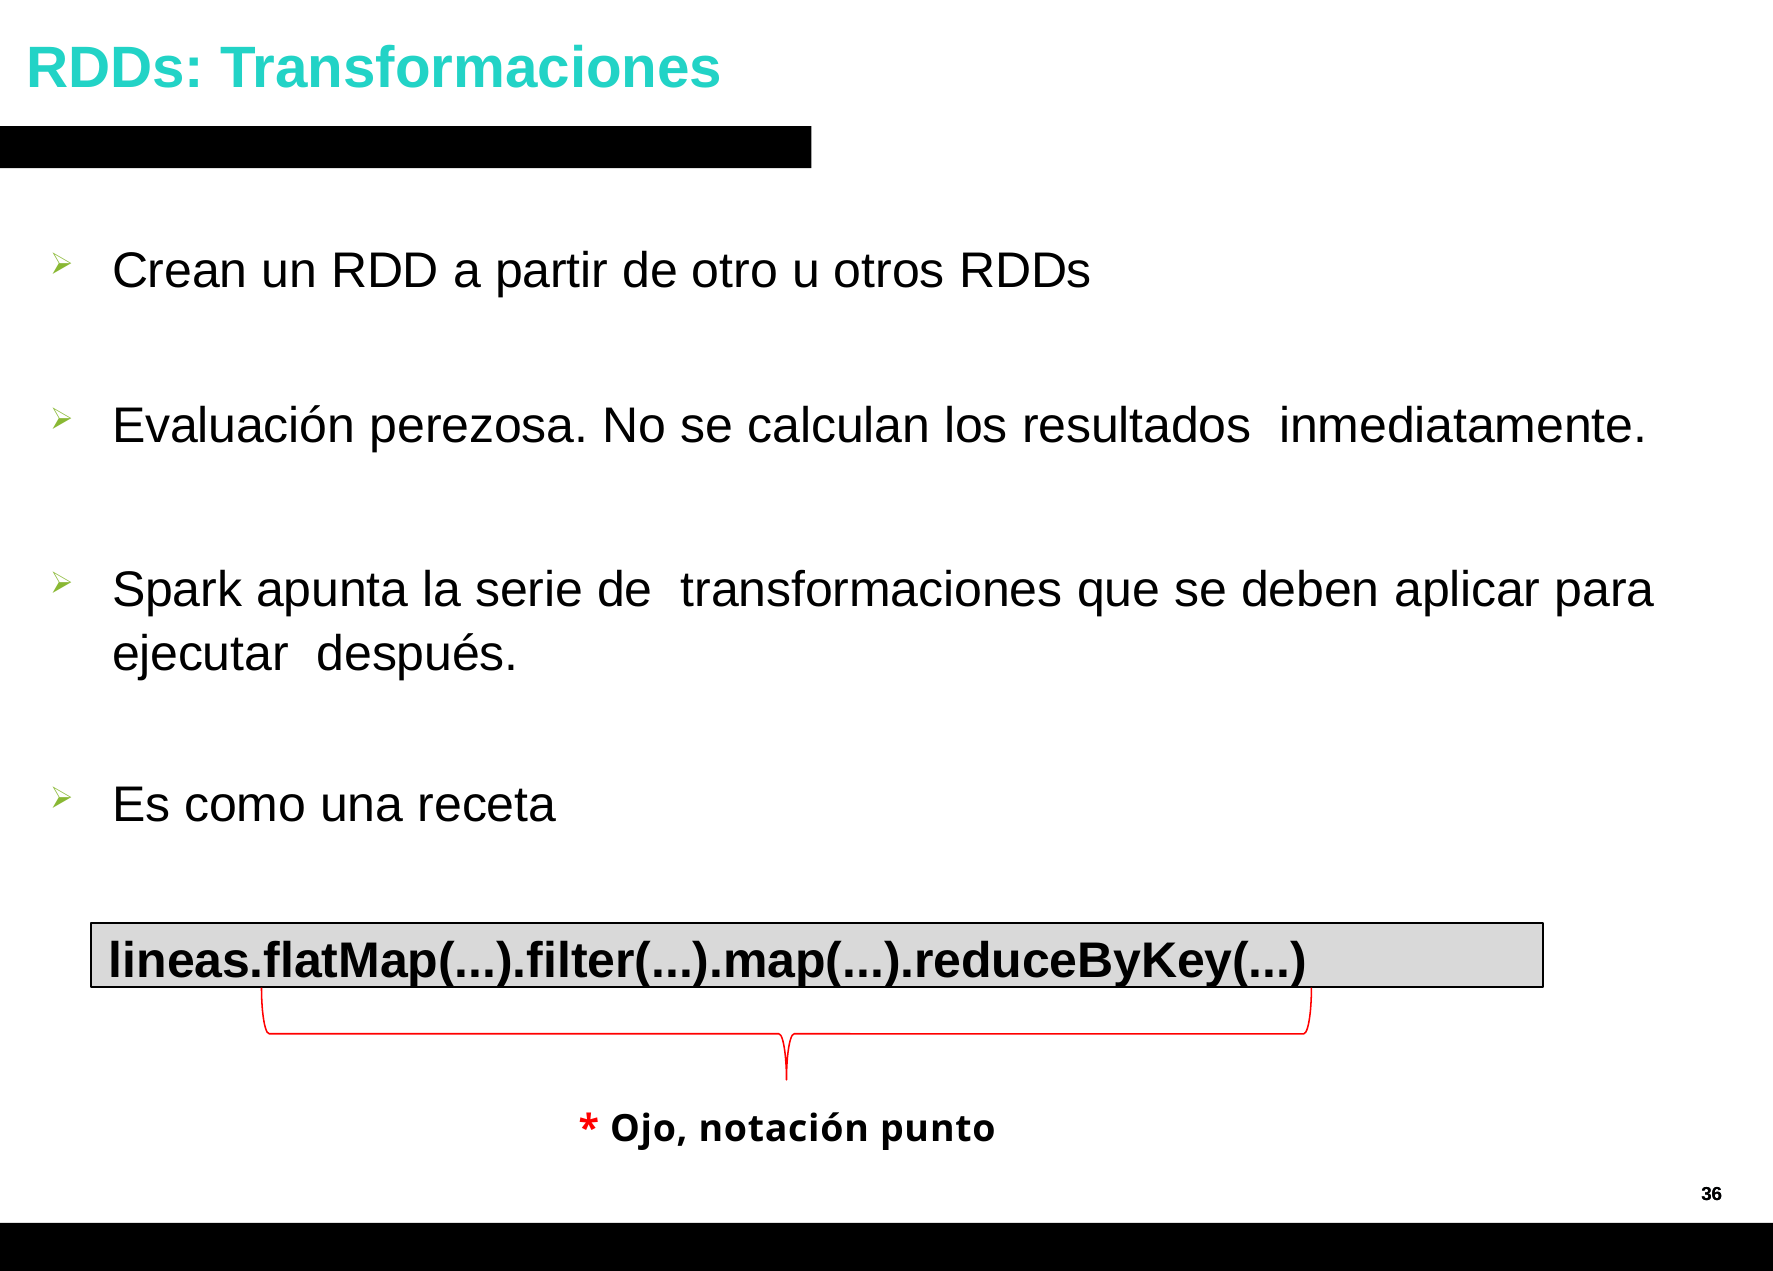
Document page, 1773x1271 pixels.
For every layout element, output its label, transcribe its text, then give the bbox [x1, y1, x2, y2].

text_box Crean un RDD a partir de otro u otros RDDs Evaluación perezosa. No se calculan los resultados inmediatamente. Spark apunta la serie de transformaciones que se deben aplicar para ejecutar después. Es como una receta [47, 225, 1773, 832]
text_box * Ojo, notación punto [567, 1102, 1006, 1150]
title RDDs: Transformaciones [11, 22, 1449, 122]
text_box lineas.flatMap(...).filter(...).map(...).reduceByKey(...) [91, 922, 1544, 987]
text_box 36 [1686, 1162, 1756, 1223]
text_box [348, 0, 499, 98]
text_box [0, 124, 814, 170]
text_box [260, 987, 1313, 1081]
